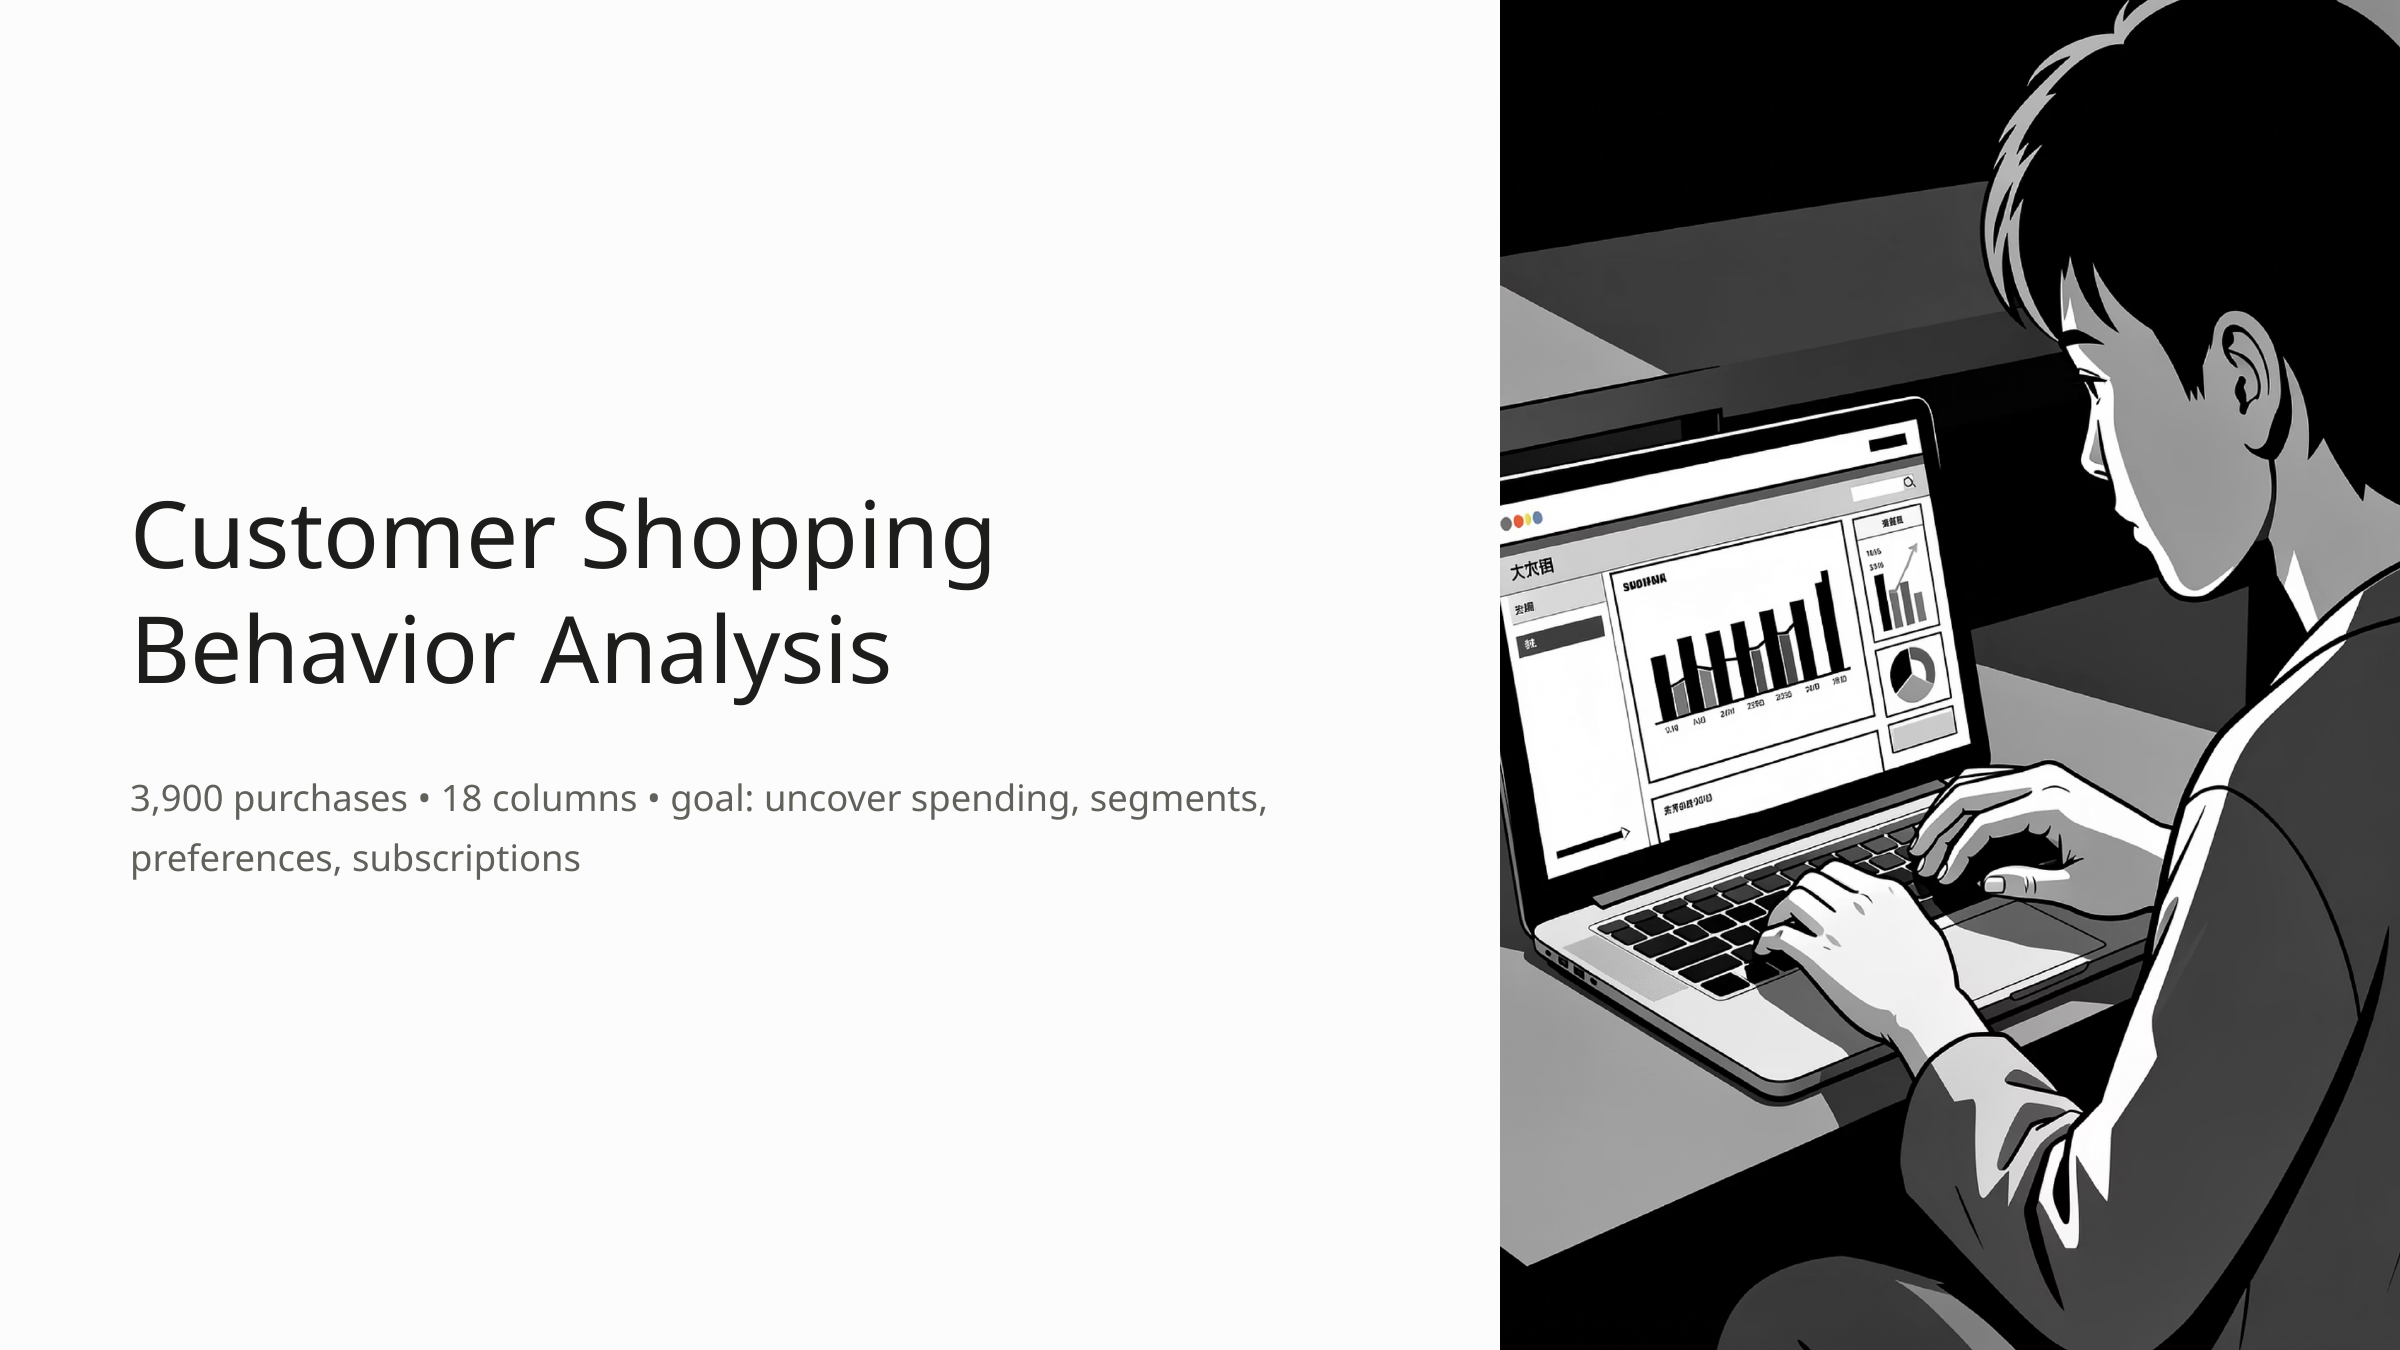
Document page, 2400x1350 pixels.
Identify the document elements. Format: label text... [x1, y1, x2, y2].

text_box Customer Shopping Behavior Analysis [130, 471, 1370, 704]
text_box 3,900 purchases • 18 columns • goal: uncover spending, segments, preferences, subscriptions [130, 759, 1370, 879]
picture [1499, 0, 2400, 1350]
